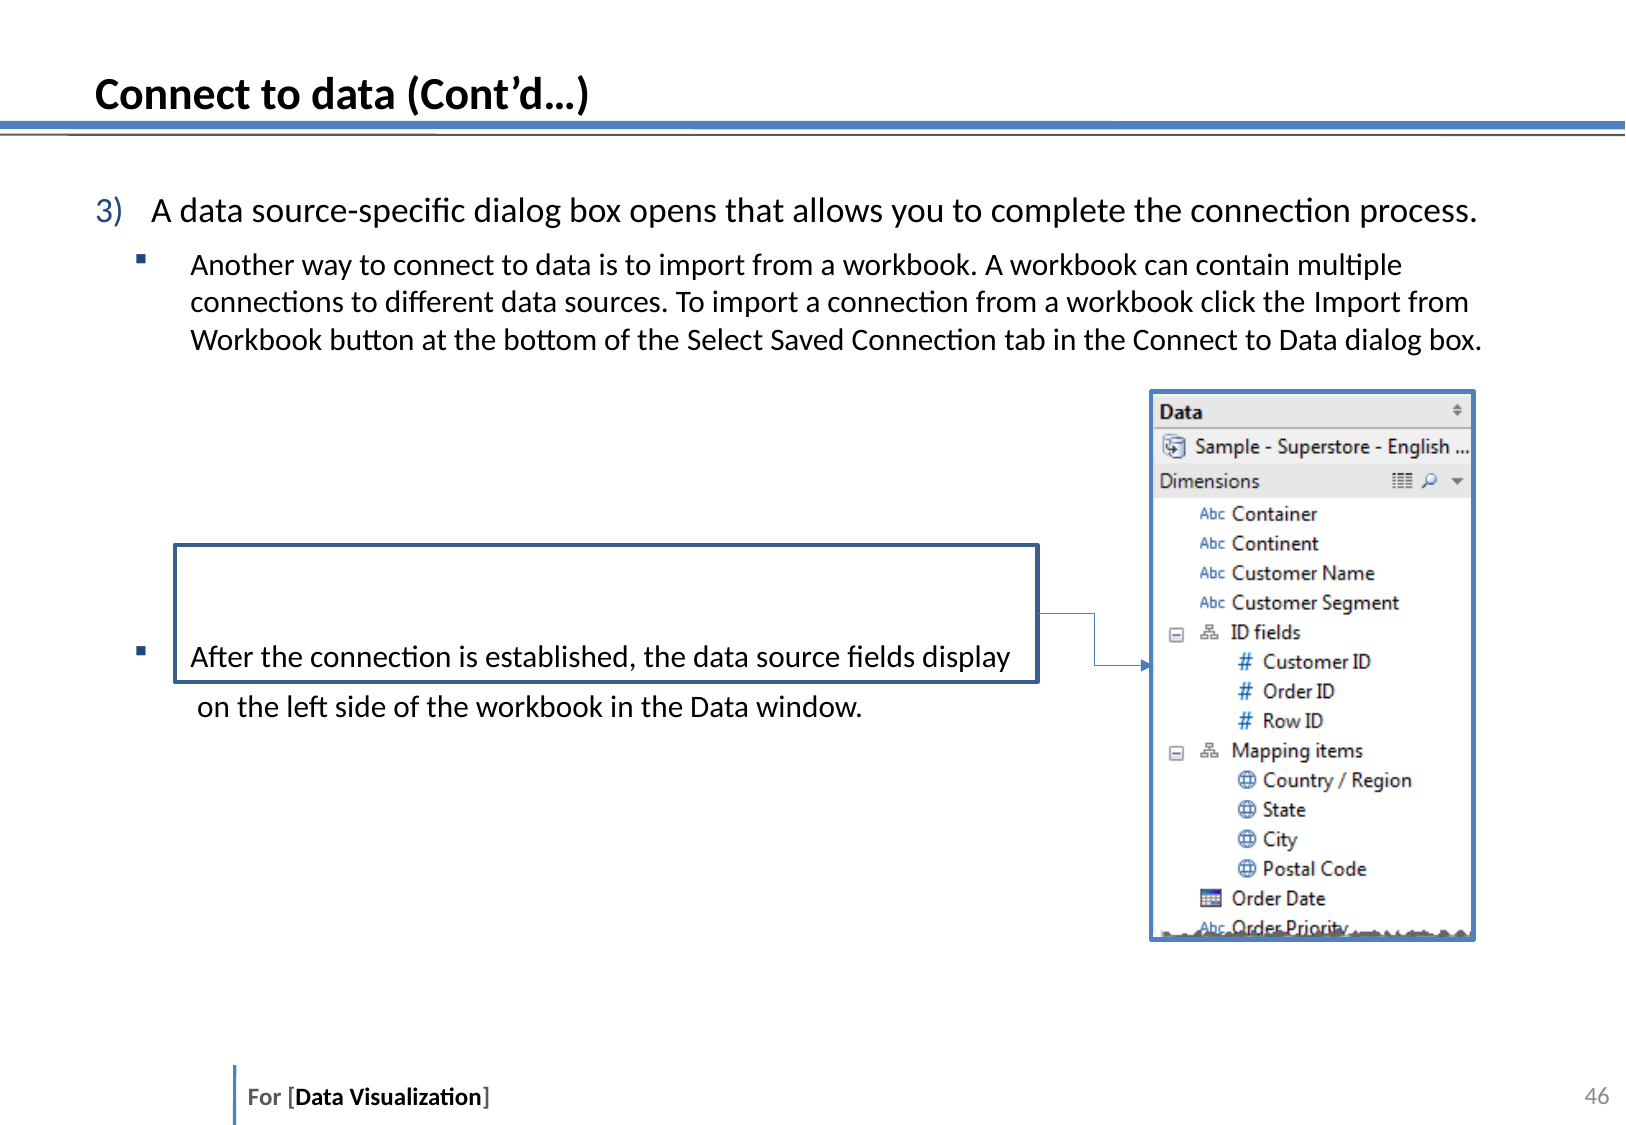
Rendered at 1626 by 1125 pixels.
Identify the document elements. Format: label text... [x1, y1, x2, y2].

picture [1153, 393, 1472, 938]
title Connect to data (Cont’d…) [87, 10, 1416, 126]
list A data source-specific dialog box opens that allows you to complete the connection process. Another way to connect to data is to import from a workbook. A workbook can contain multiple connections to different data sources. To import a connection from a workbook click the Import from Workbook button at the bottom of the Select Saved Connection tab in the Connect to Data dialog box. After the connection is established, the data source fields display on the left side of the workbook in the Data window. [87, 179, 1550, 1007]
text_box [1037, 613, 1154, 666]
slide_number 45 [1543, 1065, 1625, 1125]
text_box [173, 543, 1040, 684]
